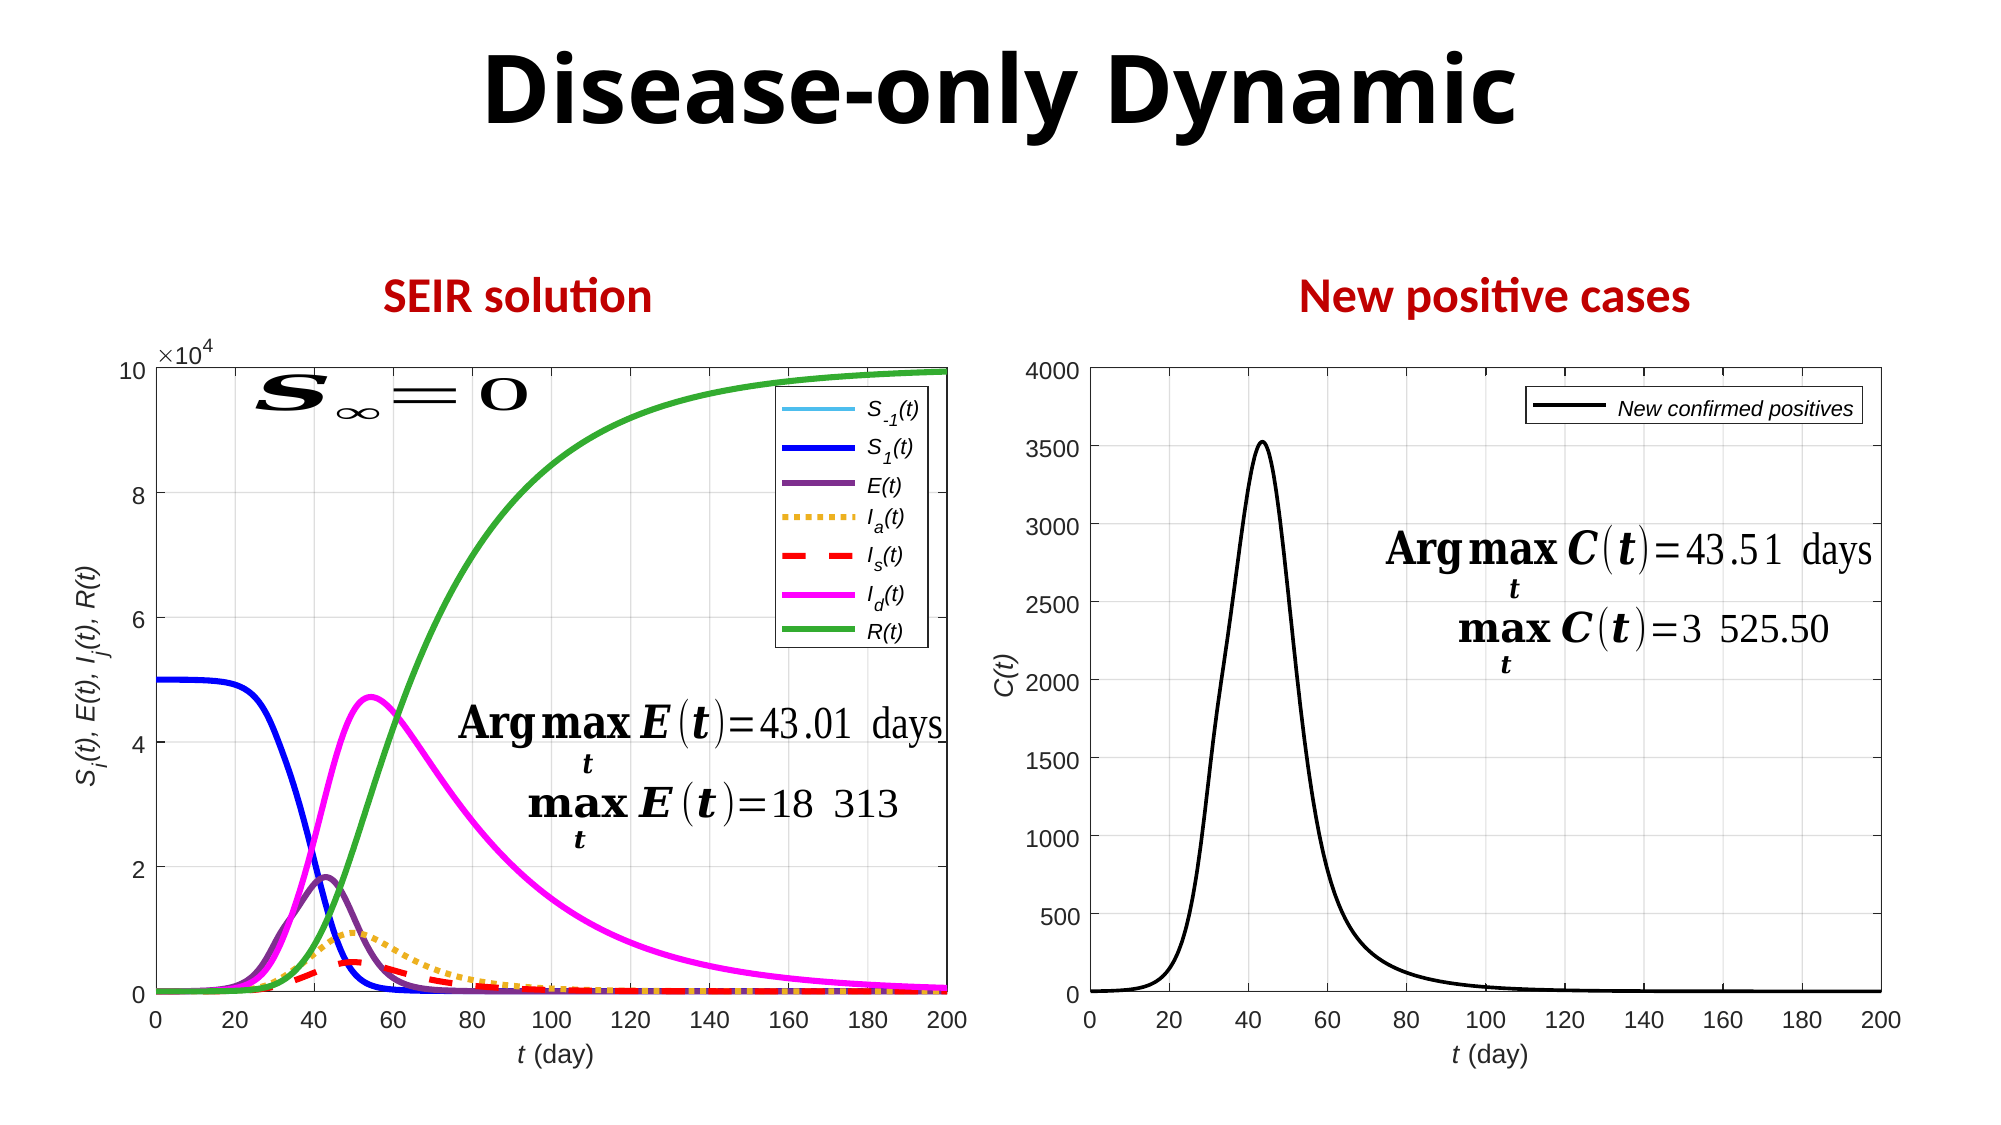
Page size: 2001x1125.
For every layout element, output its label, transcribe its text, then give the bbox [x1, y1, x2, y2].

text_box Disease-only Dynamic [137, 33, 1863, 152]
picture [23, 310, 1976, 1075]
text_box SEIR solution [368, 255, 675, 310]
text_box New positive cases [1284, 255, 1734, 310]
